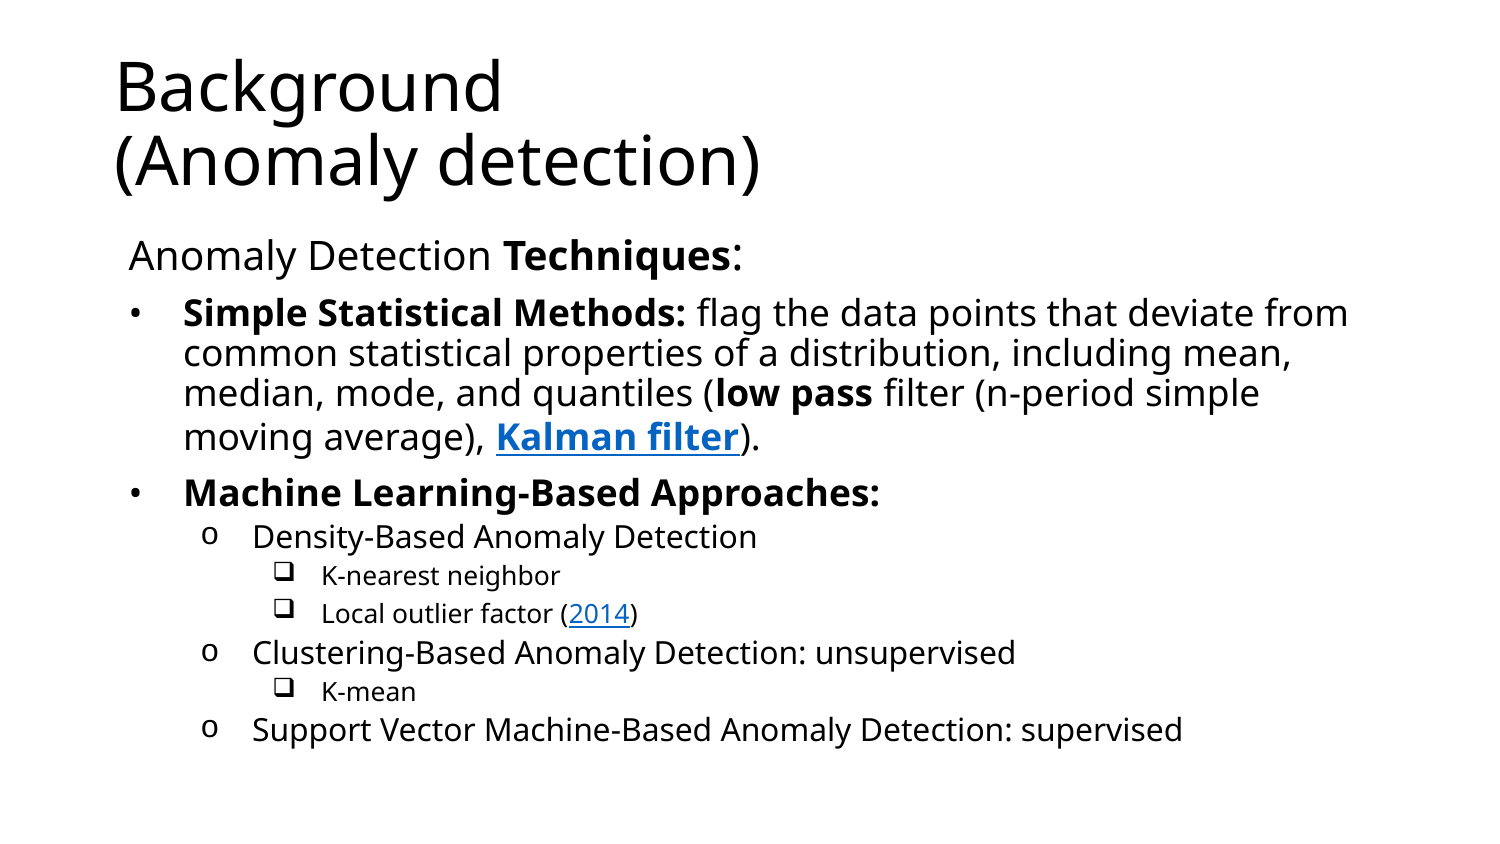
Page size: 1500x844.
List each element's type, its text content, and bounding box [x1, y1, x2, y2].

list Anomaly Detection Techniques: Simple Statistical Methods: flag the data points that deviate from common statistical properties of a distribution, including mean, median, mode, and quantiles (low pass filter (n-period simple moving average), Kalman filter). Machine Learning-Based Approaches: Density-Based Anomaly Detection K-nearest neighbor Local outlier factor (2014) Clustering-Based Anomaly Detection: unsupervised K-mean Support Vector Machine-Based Anomaly Detection: supervised [103, 224, 1397, 760]
title Background (Anomaly detection) [103, 44, 1397, 208]
